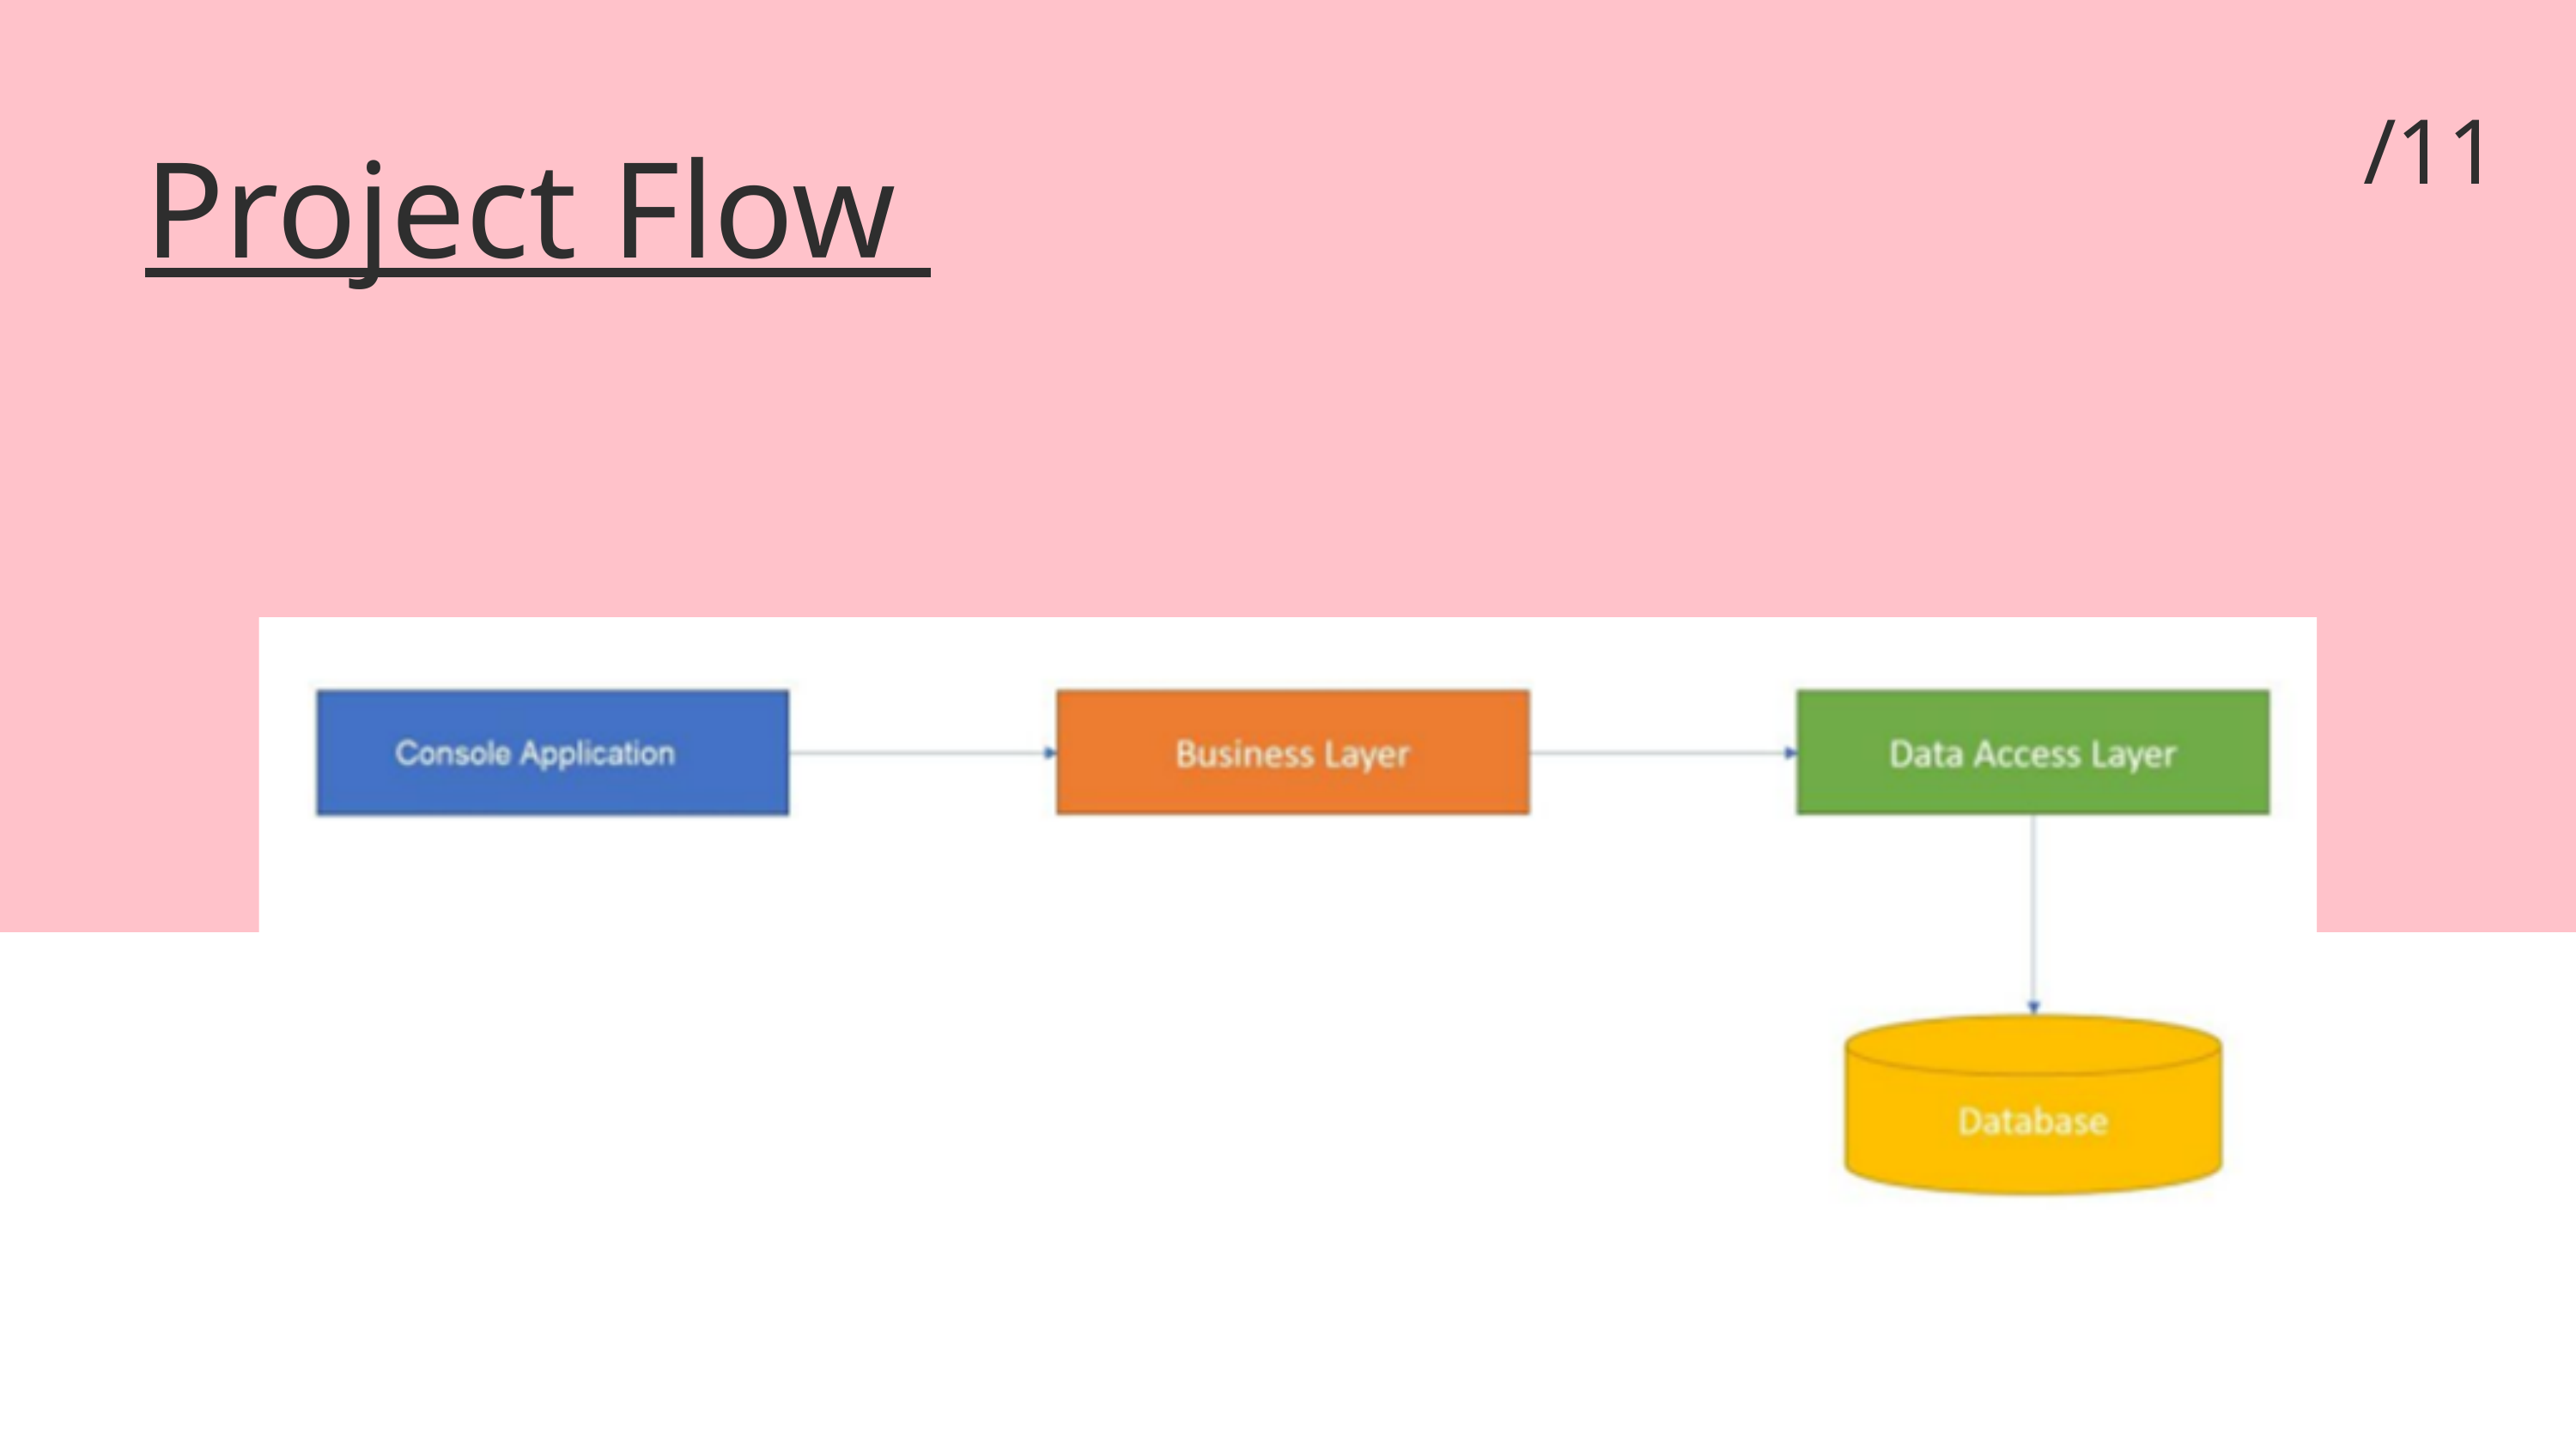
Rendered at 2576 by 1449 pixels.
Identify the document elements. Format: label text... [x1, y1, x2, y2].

text_box Project Flow [144, 99, 815, 284]
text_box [821, 0, 1754, 1449]
text_box /11 [2315, 76, 2547, 203]
text_box [258, 617, 815, 1246]
text_box [1761, 617, 2318, 1246]
